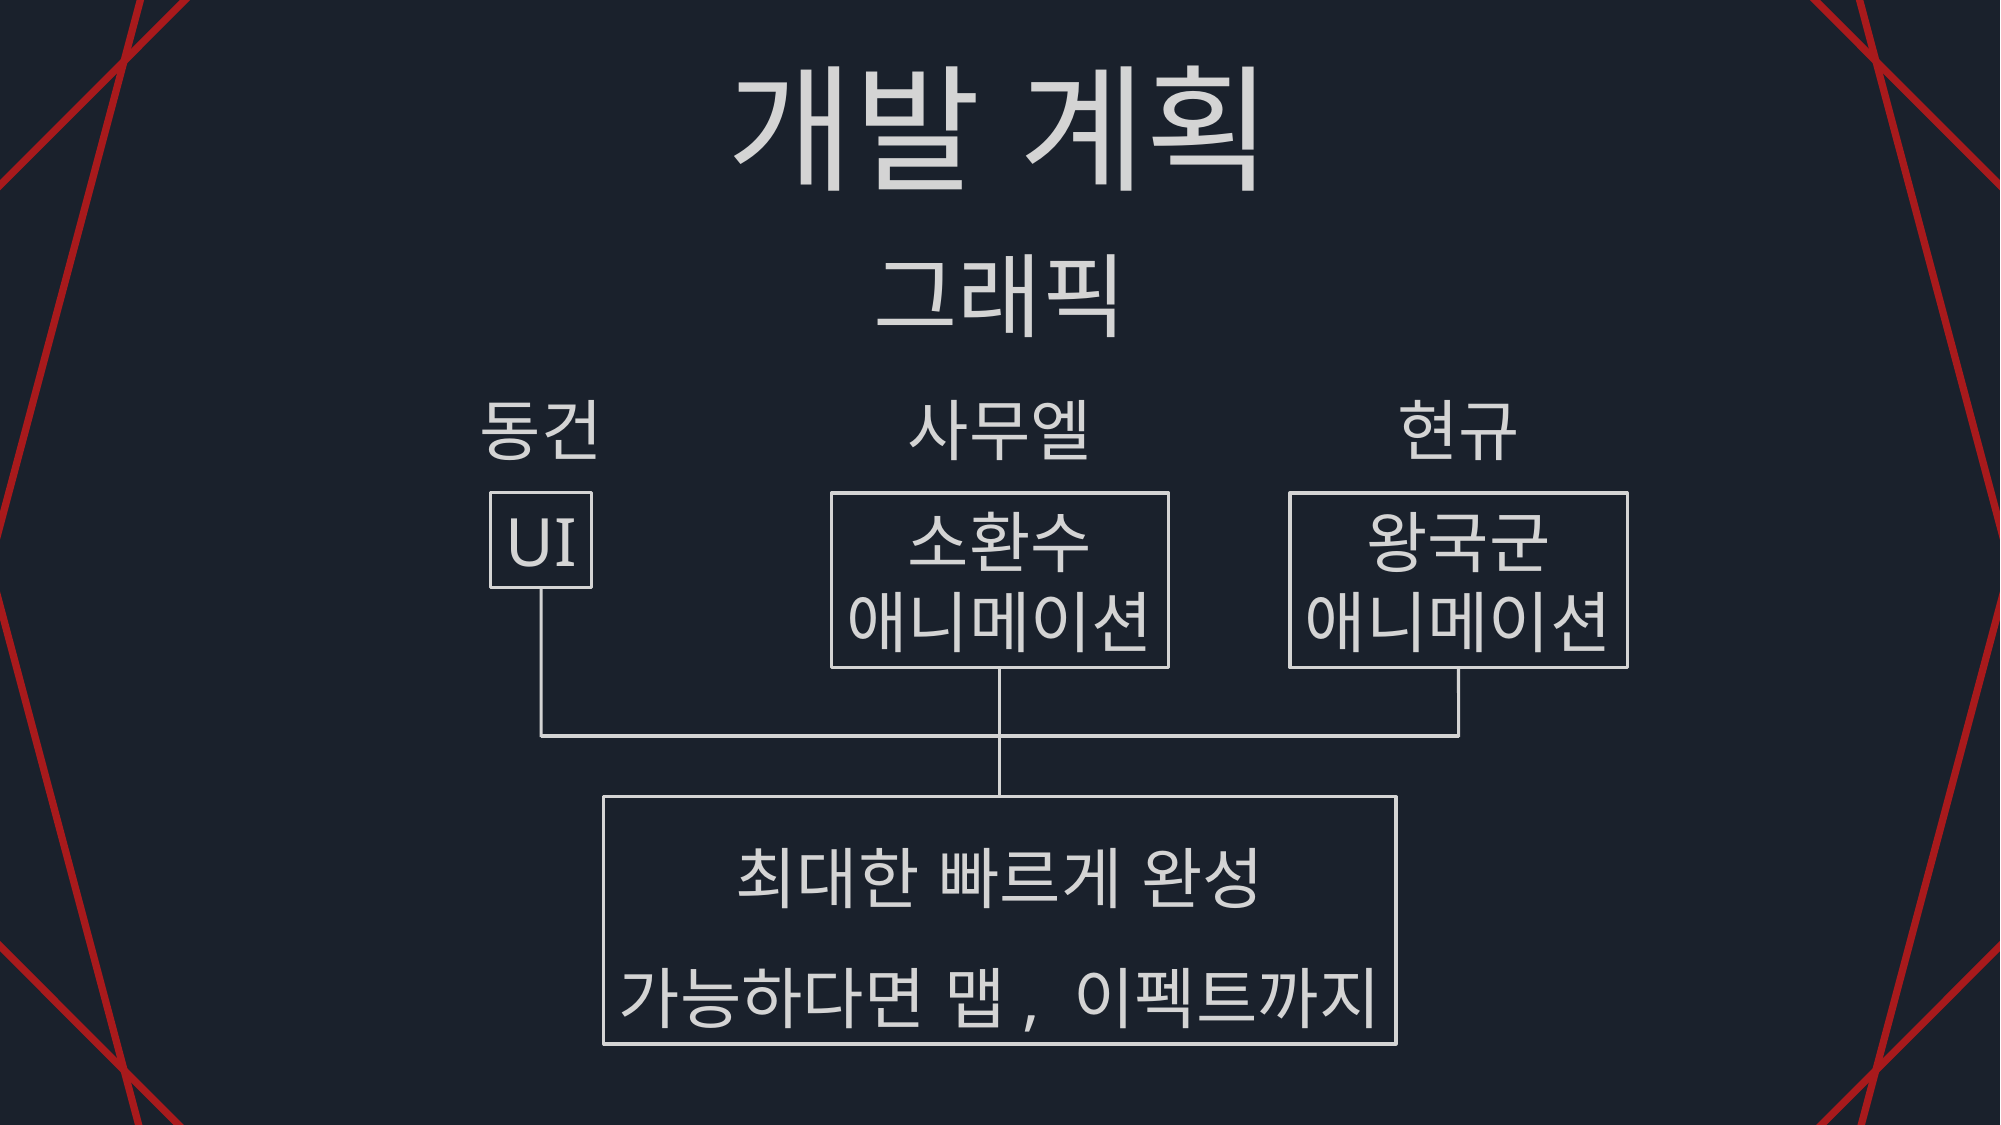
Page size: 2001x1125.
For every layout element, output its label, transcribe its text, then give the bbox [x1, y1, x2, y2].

text_box [0, 0, 2000, 1125]
text_box [1863, 614, 2000, 1125]
text_box UI [490, 492, 592, 588]
text_box 그래픽 [858, 231, 1142, 357]
text_box 현규 [1382, 381, 1535, 476]
text_box 사무엘 [892, 381, 1107, 476]
text_box [0, 0, 139, 517]
text_box 소환수 애니메이션 [831, 492, 1169, 668]
text_box 왕국군 애니메이션 [1289, 492, 1628, 668]
text_box 최대한 빠르게 완성 가능하다면 맵, 이펙트까지 [603, 796, 1396, 1044]
text_box 동건 [465, 381, 618, 476]
